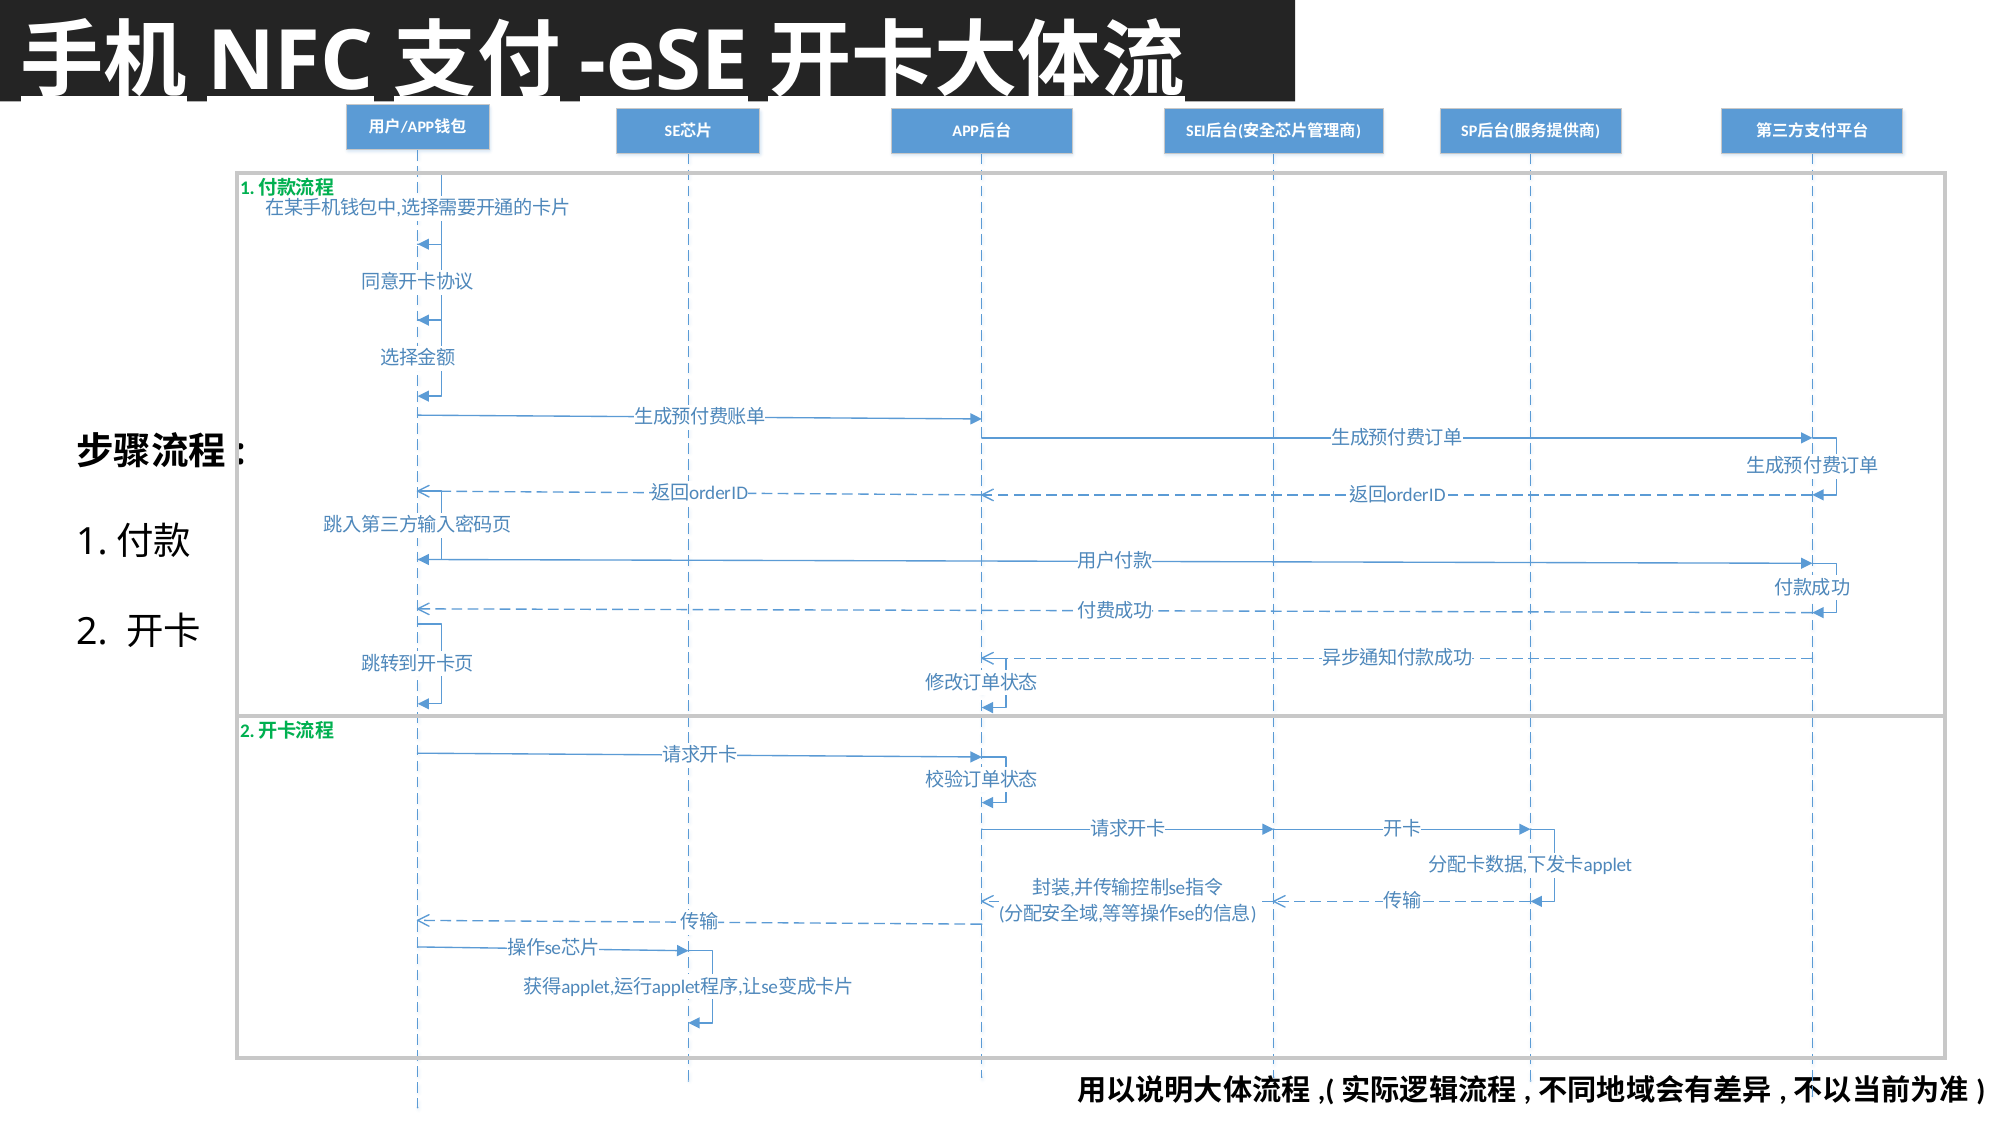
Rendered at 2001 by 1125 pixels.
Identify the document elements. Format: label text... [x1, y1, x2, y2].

text_box 用以说明大体流程,(实际逻辑流程,不同地域会有差异,不以当前为准) [1948, 1064, 2000, 1115]
text_box 步骤流程: 1.付款 2. 开卡 [61, 419, 229, 660]
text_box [0, 0, 1296, 209]
picture [229, 101, 1948, 1115]
